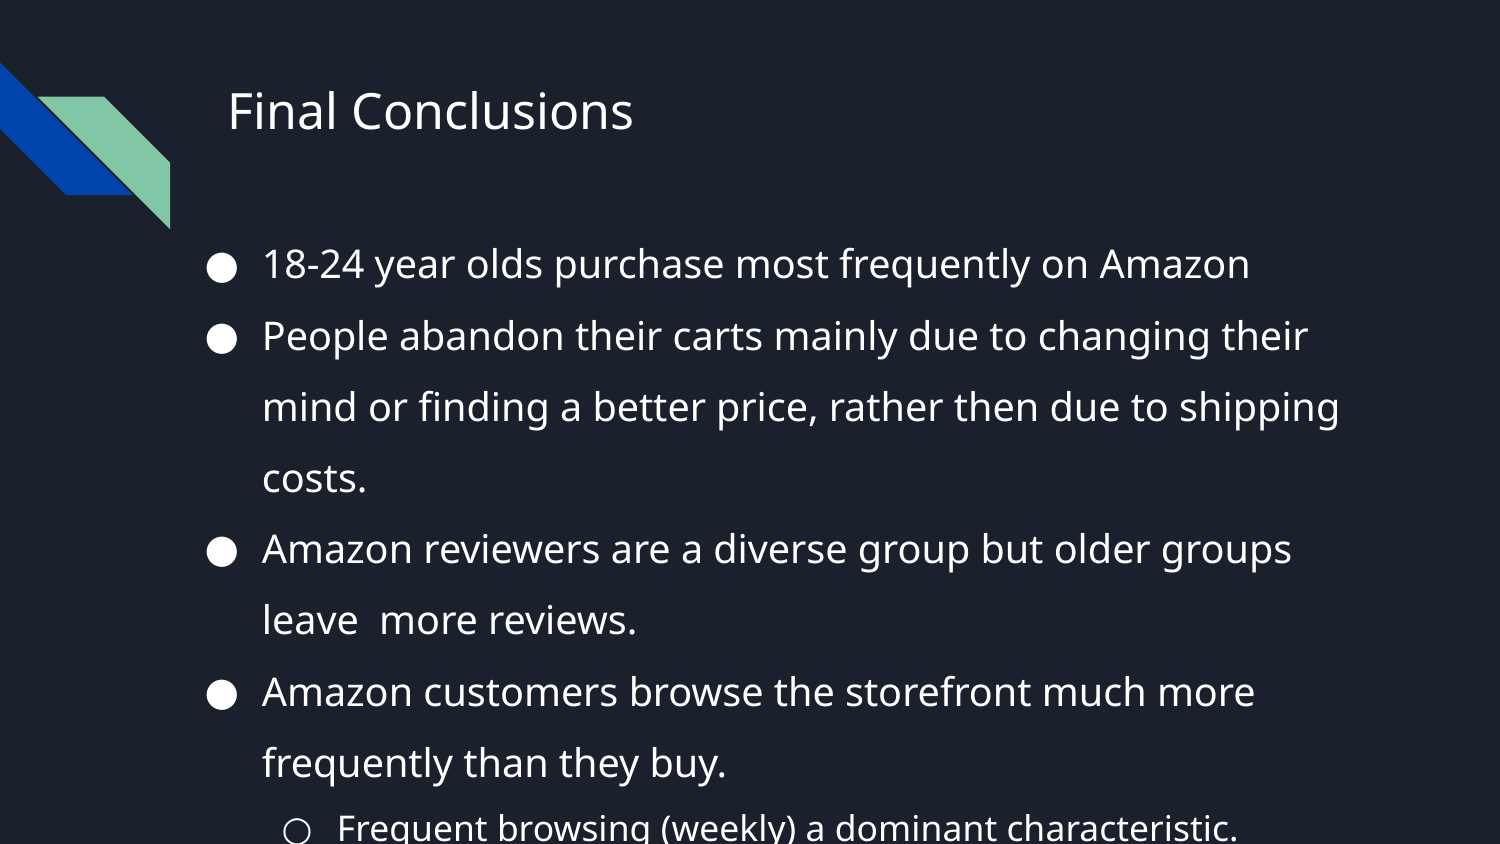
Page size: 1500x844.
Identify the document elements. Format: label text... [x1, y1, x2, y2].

list 18-24 year olds purchase most frequently on Amazon People abandon their carts mainly due to changing their mind or finding a better price, rather then due to shipping costs. Amazon reviewers are a diverse group but older groups leave more reviews. Amazon customers browse the storefront much more frequently than they buy. Frequent browsing (weekly) a dominant characteristic. [171, 200, 1368, 739]
title Final Conclusions [212, 64, 1368, 200]
